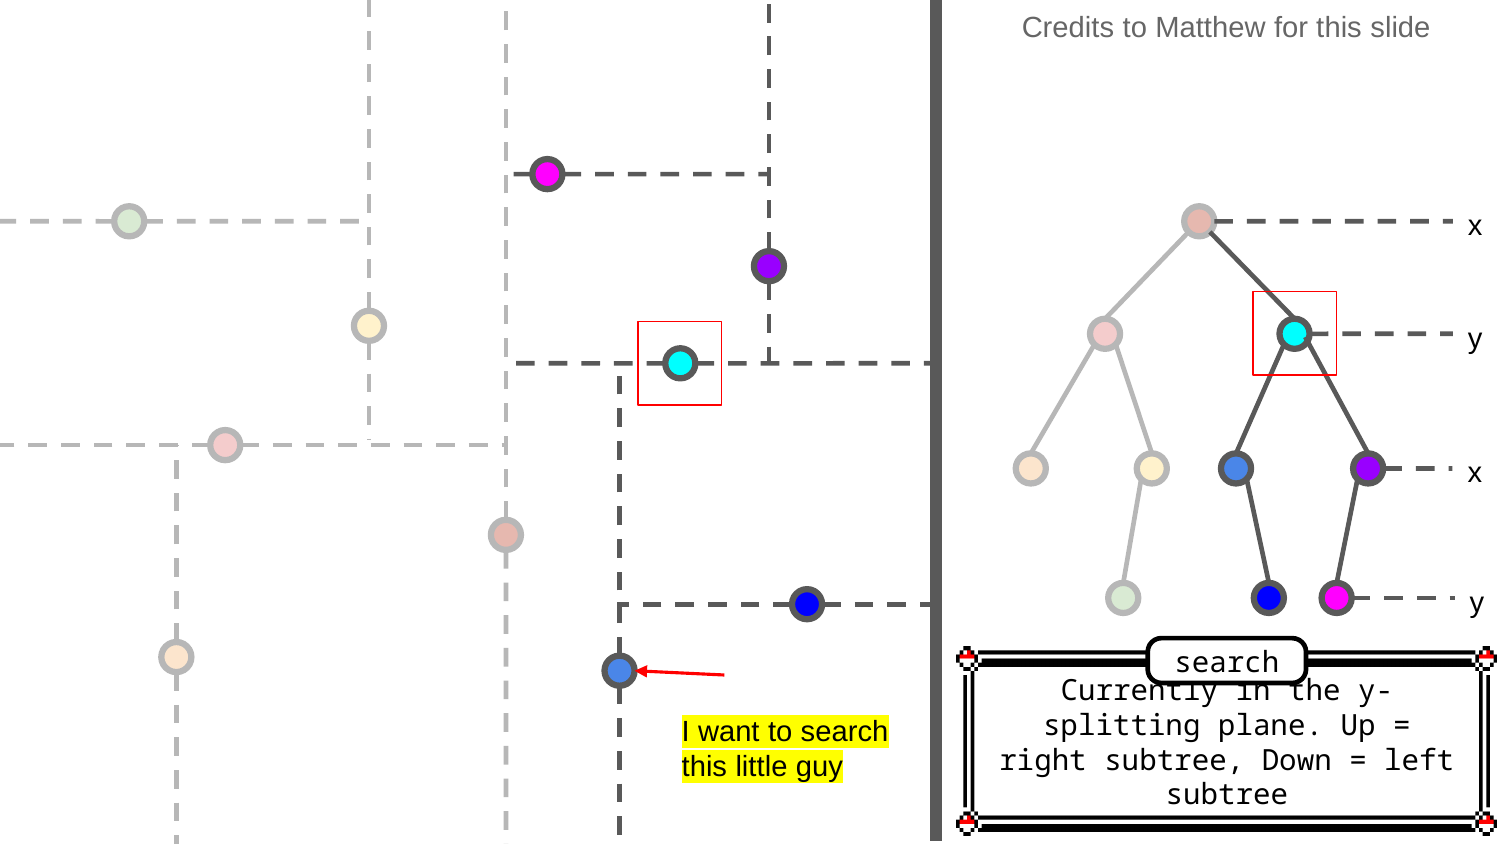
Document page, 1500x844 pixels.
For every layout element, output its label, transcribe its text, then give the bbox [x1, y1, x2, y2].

text_box x [1452, 191, 1500, 252]
text_box [1136, 453, 1167, 484]
text_box [1089, 320, 1121, 349]
text_box [638, 321, 722, 406]
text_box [1246, 478, 1270, 584]
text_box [1235, 344, 1285, 454]
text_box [1123, 478, 1142, 584]
text_box [1184, 206, 1214, 237]
text_box [1253, 583, 1284, 613]
text_box y [1454, 568, 1500, 628]
text_box [114, 206, 144, 237]
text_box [1104, 231, 1189, 319]
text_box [1336, 478, 1358, 584]
text_box [753, 251, 785, 281]
text_box [1108, 584, 1139, 613]
text_box [532, 159, 563, 190]
text_box [604, 656, 635, 686]
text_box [1209, 231, 1295, 319]
text_box [792, 589, 822, 620]
text_box Credits to Matthew for this slide [967, 0, 1486, 50]
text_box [1304, 336, 1369, 454]
text_box [353, 311, 385, 341]
text_box [1220, 454, 1252, 484]
text_box [490, 520, 521, 550]
text_box [210, 430, 241, 461]
text_box [1252, 291, 1337, 375]
text_box [1353, 454, 1383, 484]
text_box [161, 642, 192, 672]
text_box [1321, 584, 1352, 613]
text_box x [1452, 438, 1500, 499]
text_box y [1452, 303, 1500, 364]
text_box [956, 637, 1498, 836]
text_box I want to search this little guy [666, 697, 909, 797]
text_box [1015, 454, 1046, 484]
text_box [634, 670, 725, 676]
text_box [1030, 344, 1095, 454]
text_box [1115, 344, 1153, 454]
